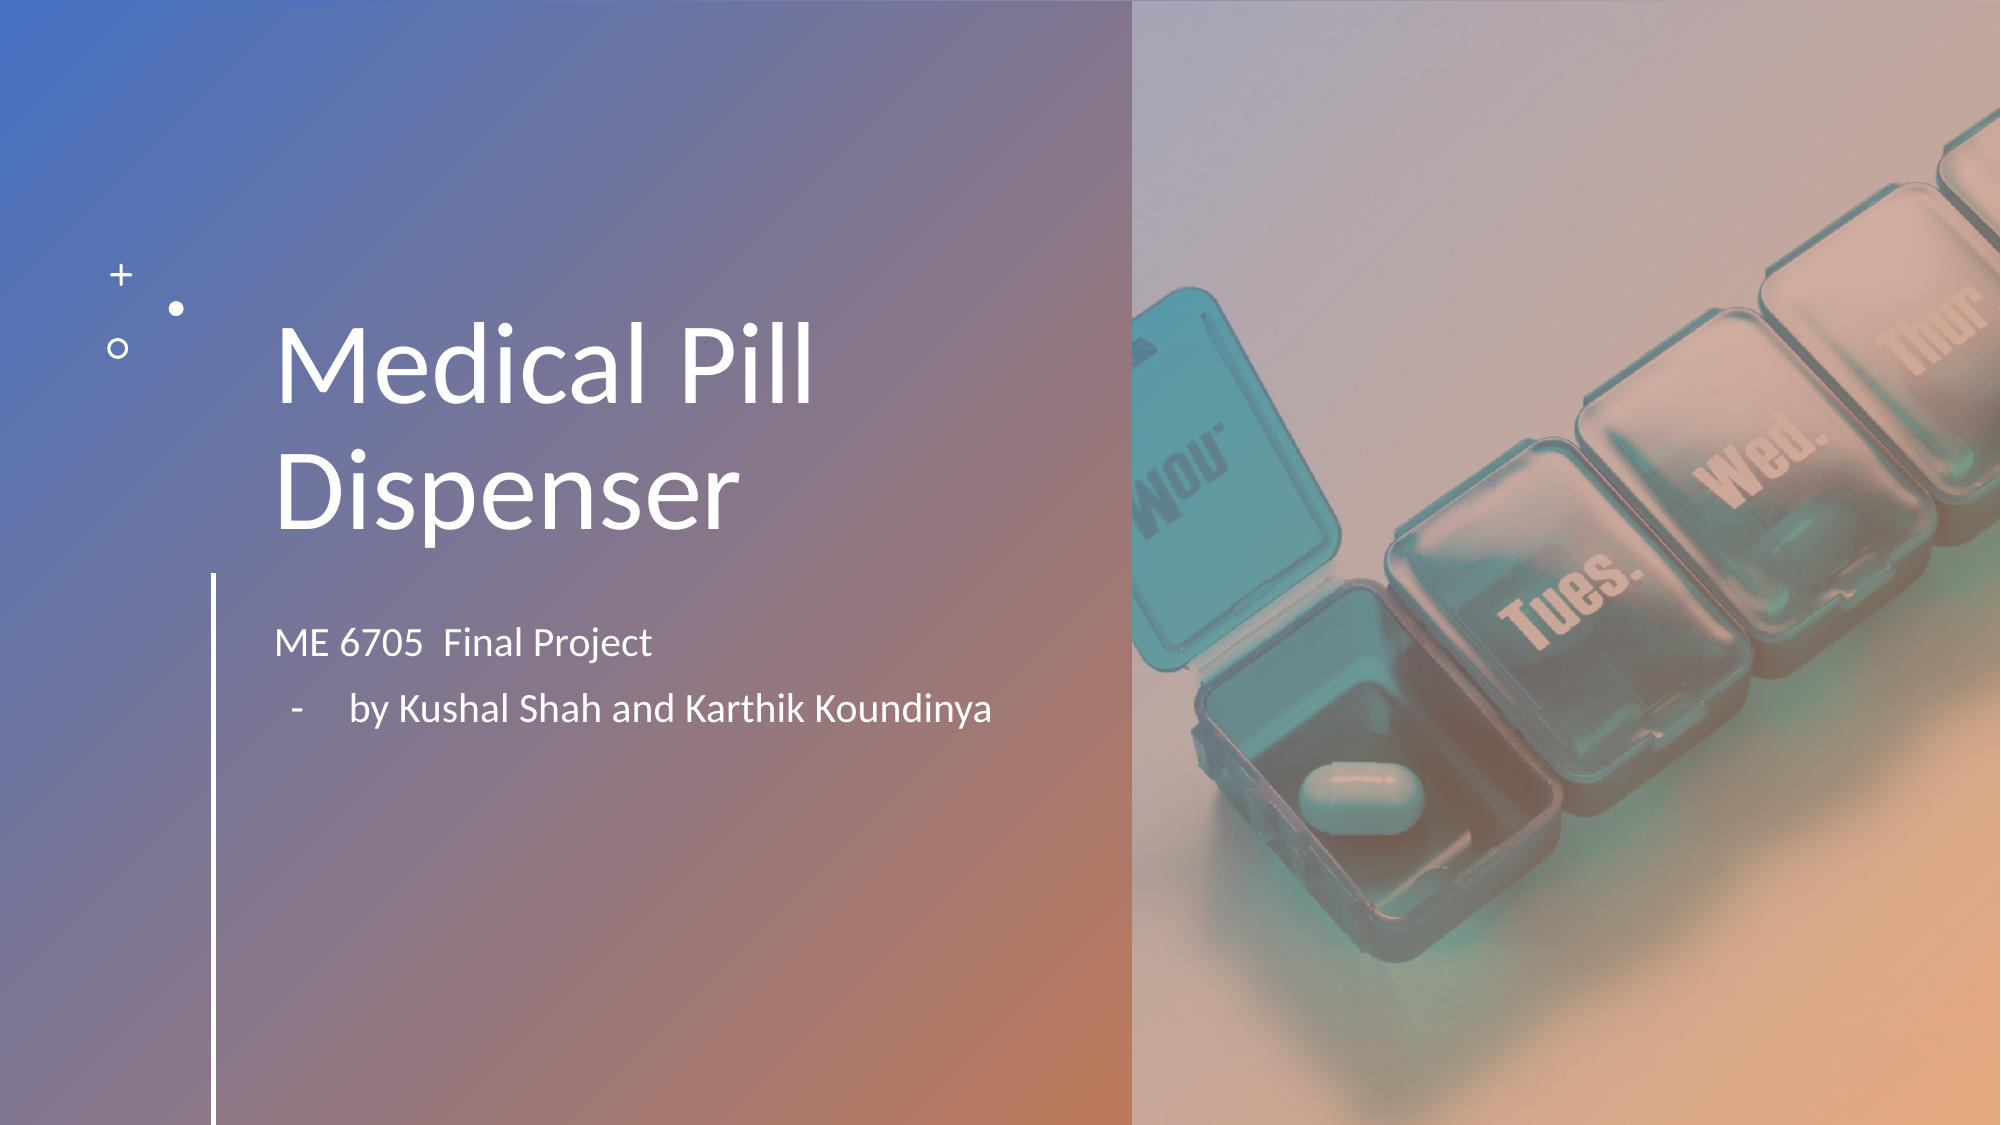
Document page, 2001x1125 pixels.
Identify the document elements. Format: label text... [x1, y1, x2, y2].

title Medical Pill Dispenser [258, 96, 1126, 563]
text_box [106, 263, 184, 360]
subtitle ME 6705 Final Project by Kushal Shah and Karthik Koundinya [258, 613, 1126, 810]
picture [1131, 0, 2000, 1125]
text_box [0, 1, 1129, 1125]
